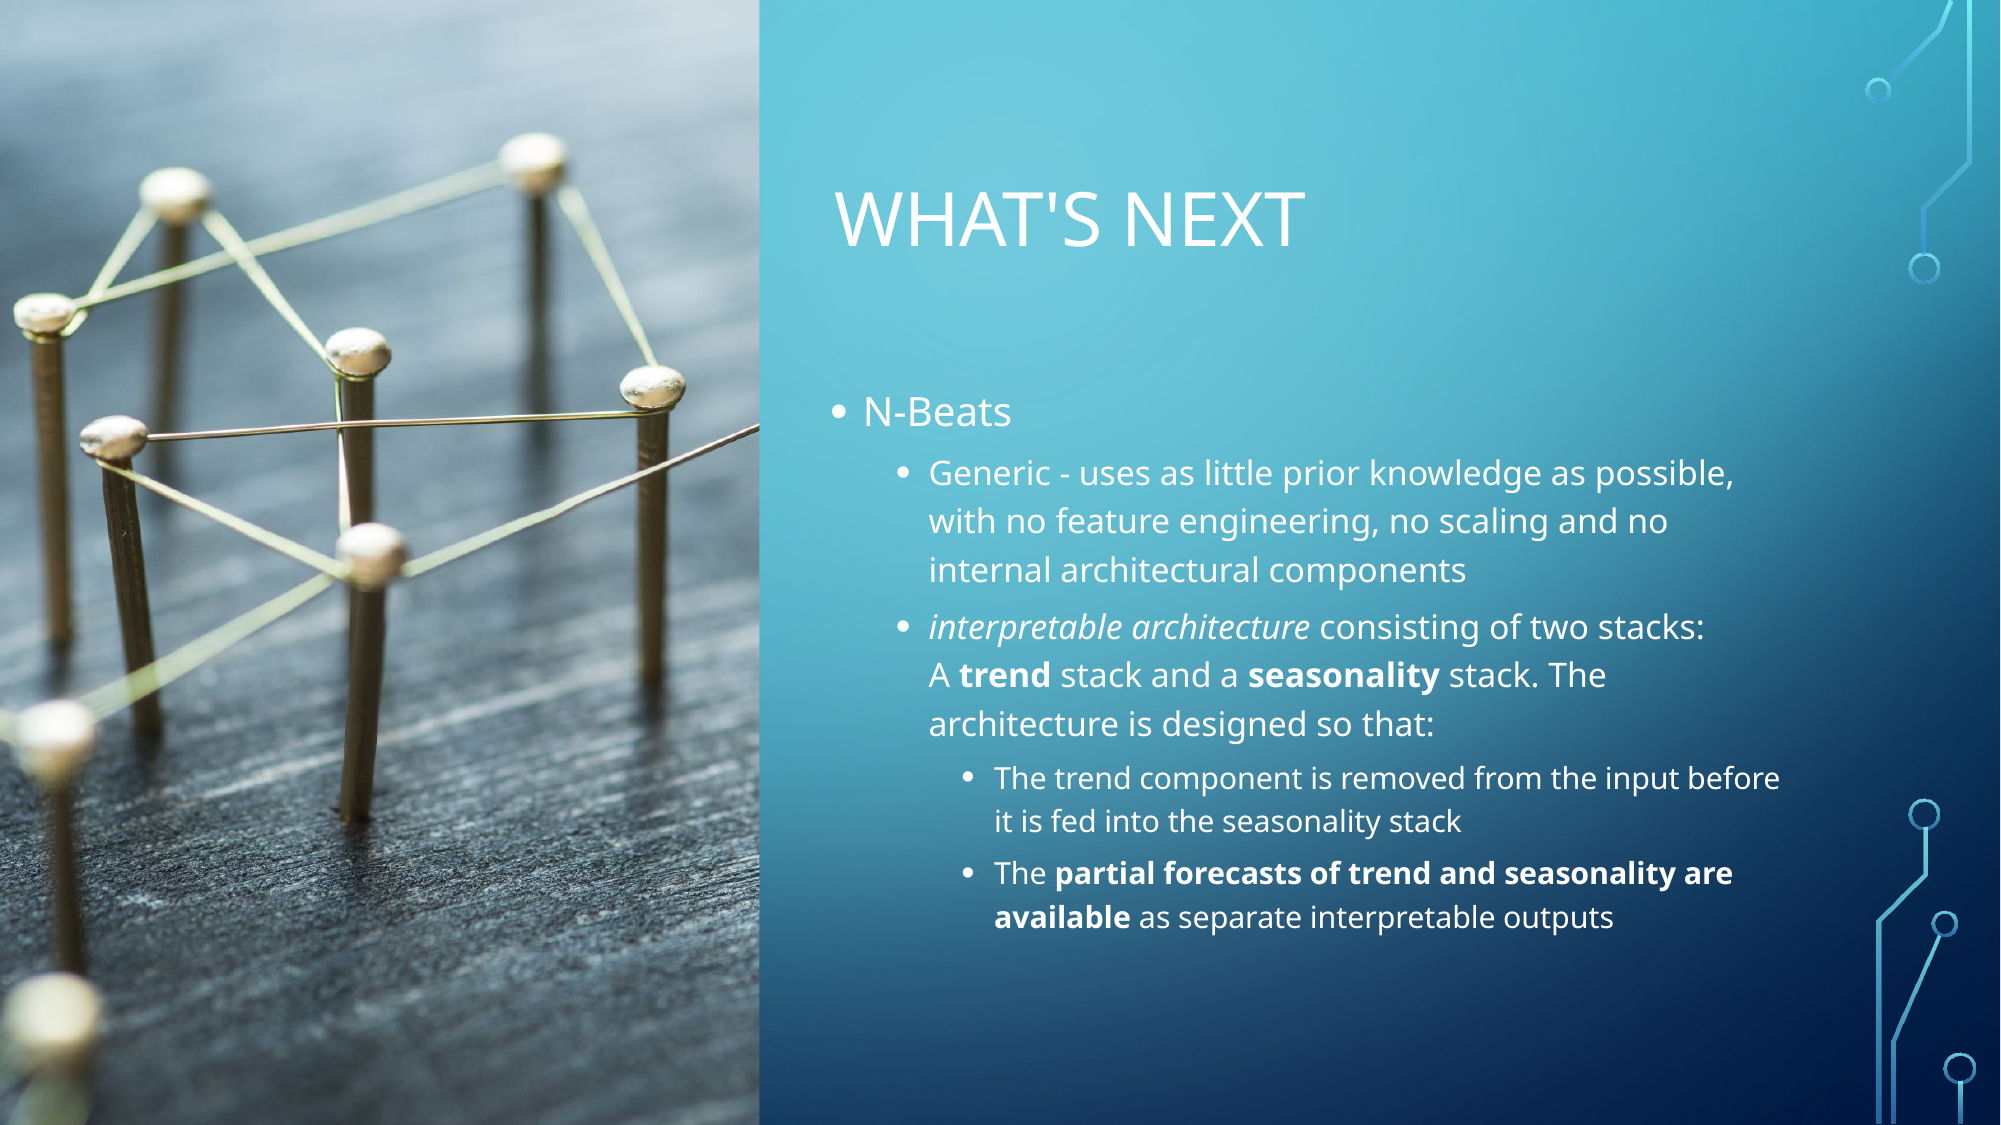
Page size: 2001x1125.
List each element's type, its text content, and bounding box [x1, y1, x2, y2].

picture [0, 0, 760, 1125]
list N-Beats Generic - uses as little prior knowledge as possible, with no feature engineering, no scaling and no internal architectural components interpretable architecture consisting of two stacks: A trend stack and a seasonality stack. The architecture is designed so that: The trend component is removed from the input before it is fed into the seasonality stack The partial forecasts of trend and seasonality are available as separate interpretable outputs [815, 369, 1813, 950]
title What's next [819, 101, 1813, 344]
